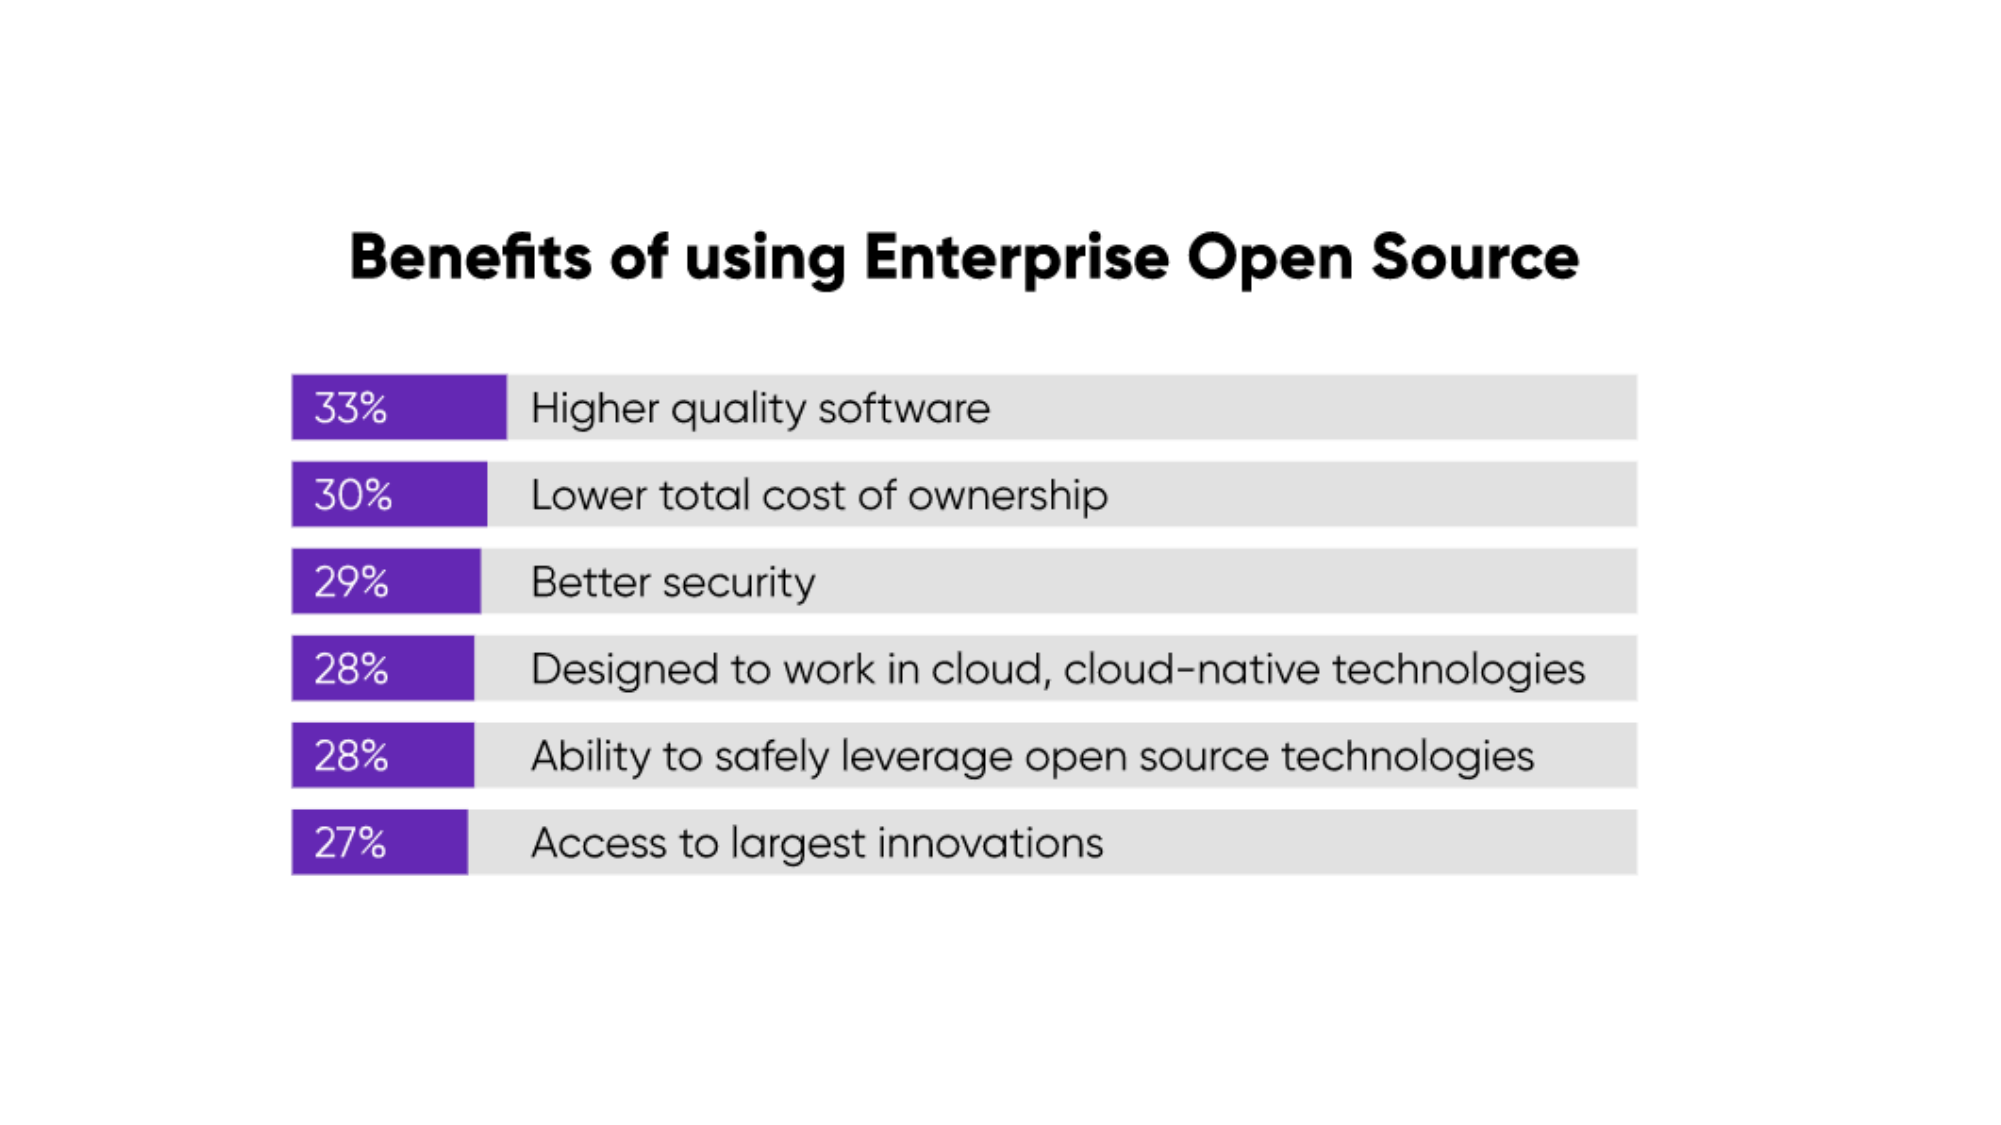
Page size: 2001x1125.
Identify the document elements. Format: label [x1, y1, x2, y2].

picture [185, 164, 1815, 961]
